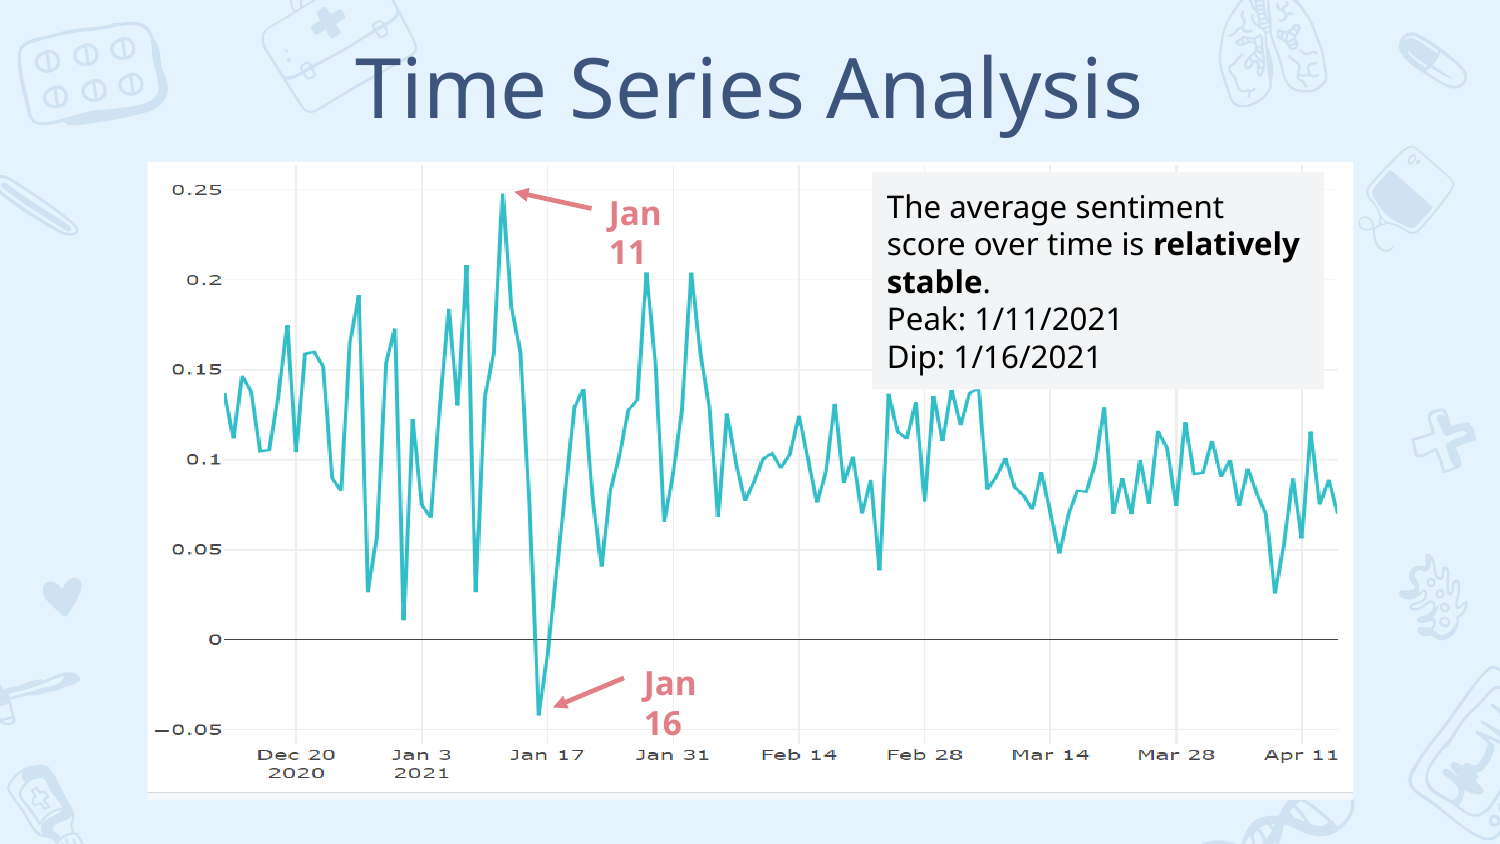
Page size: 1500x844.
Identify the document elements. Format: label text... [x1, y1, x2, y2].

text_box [514, 191, 592, 209]
title Time Series Analysis [118, 38, 1382, 133]
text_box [552, 677, 625, 708]
picture [147, 161, 1354, 800]
